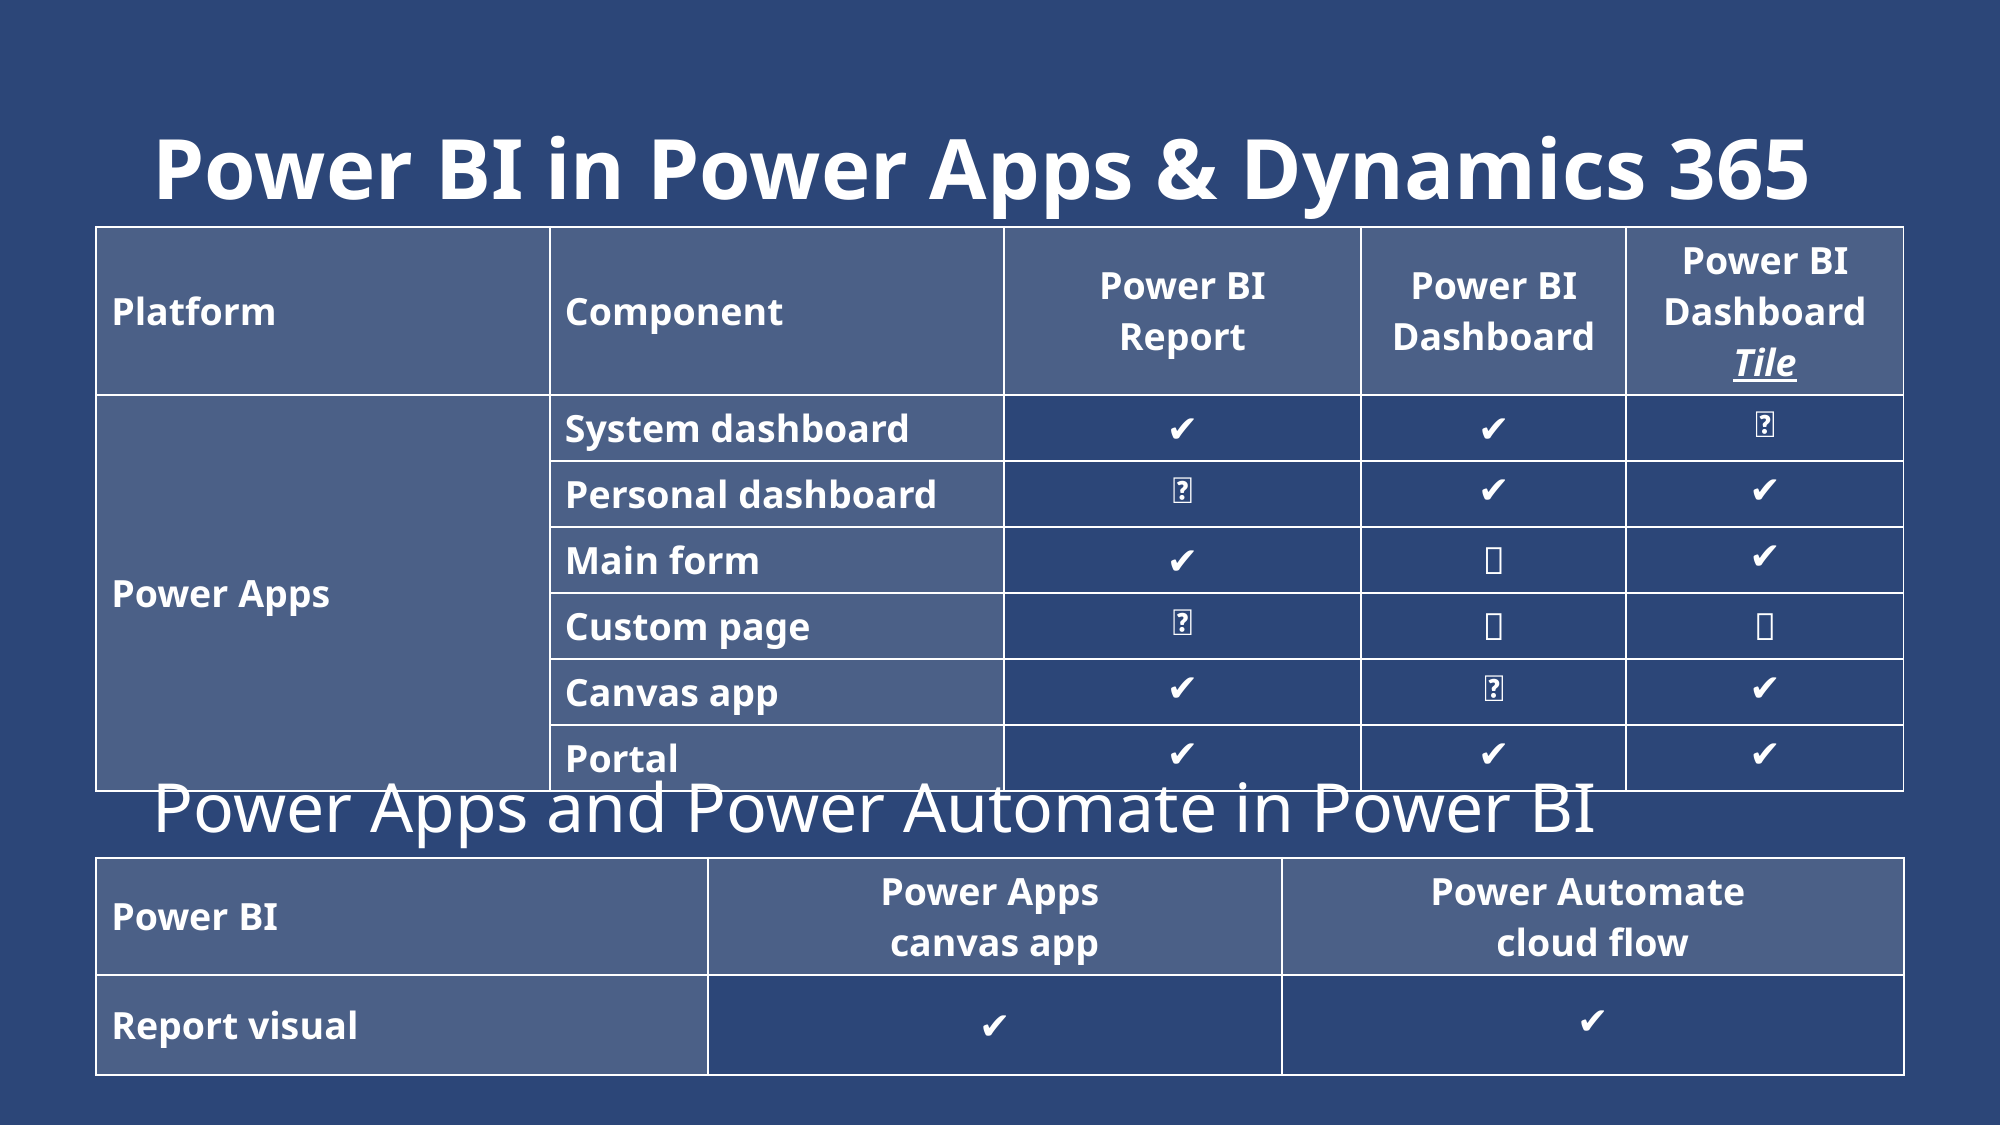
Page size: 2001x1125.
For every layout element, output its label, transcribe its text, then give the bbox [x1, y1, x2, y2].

title Power BI in Power Apps & Dynamics 365 [137, 59, 1863, 278]
table_cell Power Apps [97, 396, 549, 790]
table_cell ✔ [1362, 726, 1625, 757]
table_cell ✔ [1283, 976, 1903, 1074]
table_header Power Apps canvas app [709, 859, 1281, 974]
table_cell ❌ [1362, 528, 1625, 592]
table_cell System dashboard [551, 396, 1003, 460]
table_cell Personal dashboard [551, 462, 1003, 526]
table_cell ❌ [1362, 660, 1625, 724]
table_cell ✔ [1005, 726, 1360, 757]
table_header Power Automate cloud flow [1283, 859, 1903, 974]
table_cell ✔ [1005, 528, 1360, 592]
table_header Power BI Dashboard Tile [1627, 228, 1903, 394]
table_cell ✔ [1627, 528, 1903, 592]
table_header Platform [97, 228, 549, 394]
table_cell ✔ [1627, 660, 1903, 724]
table_cell ✔ [709, 976, 1281, 1074]
table_cell ✔ [1005, 660, 1360, 724]
table_cell ❌ [1362, 594, 1625, 658]
table_cell ✔ [1362, 462, 1625, 526]
table_cell Main form [551, 528, 1003, 592]
table_cell ❌ [1005, 462, 1360, 526]
table_cell ✔ [1362, 396, 1625, 460]
table_cell Portal [551, 726, 1003, 757]
table_cell Canvas app [551, 660, 1003, 724]
table_header Power BI [97, 859, 707, 974]
table_cell ❌ [1627, 594, 1903, 658]
table_header Power BI Report [1005, 278, 1360, 394]
table_header Component [551, 278, 1003, 394]
table_cell ✔ [1005, 396, 1360, 460]
table_cell ❌ [1005, 594, 1360, 658]
table_cell ✔ [1627, 726, 1903, 757]
text_box Power Apps and Power Automate in Power BI [137, 757, 1904, 857]
table_header Power BI Dashboard [1362, 278, 1625, 394]
table_cell Custom page [551, 594, 1003, 658]
table_cell ❌ [1627, 396, 1903, 460]
table_cell ✔ [1627, 462, 1903, 526]
table_cell Report visual [97, 976, 707, 1074]
